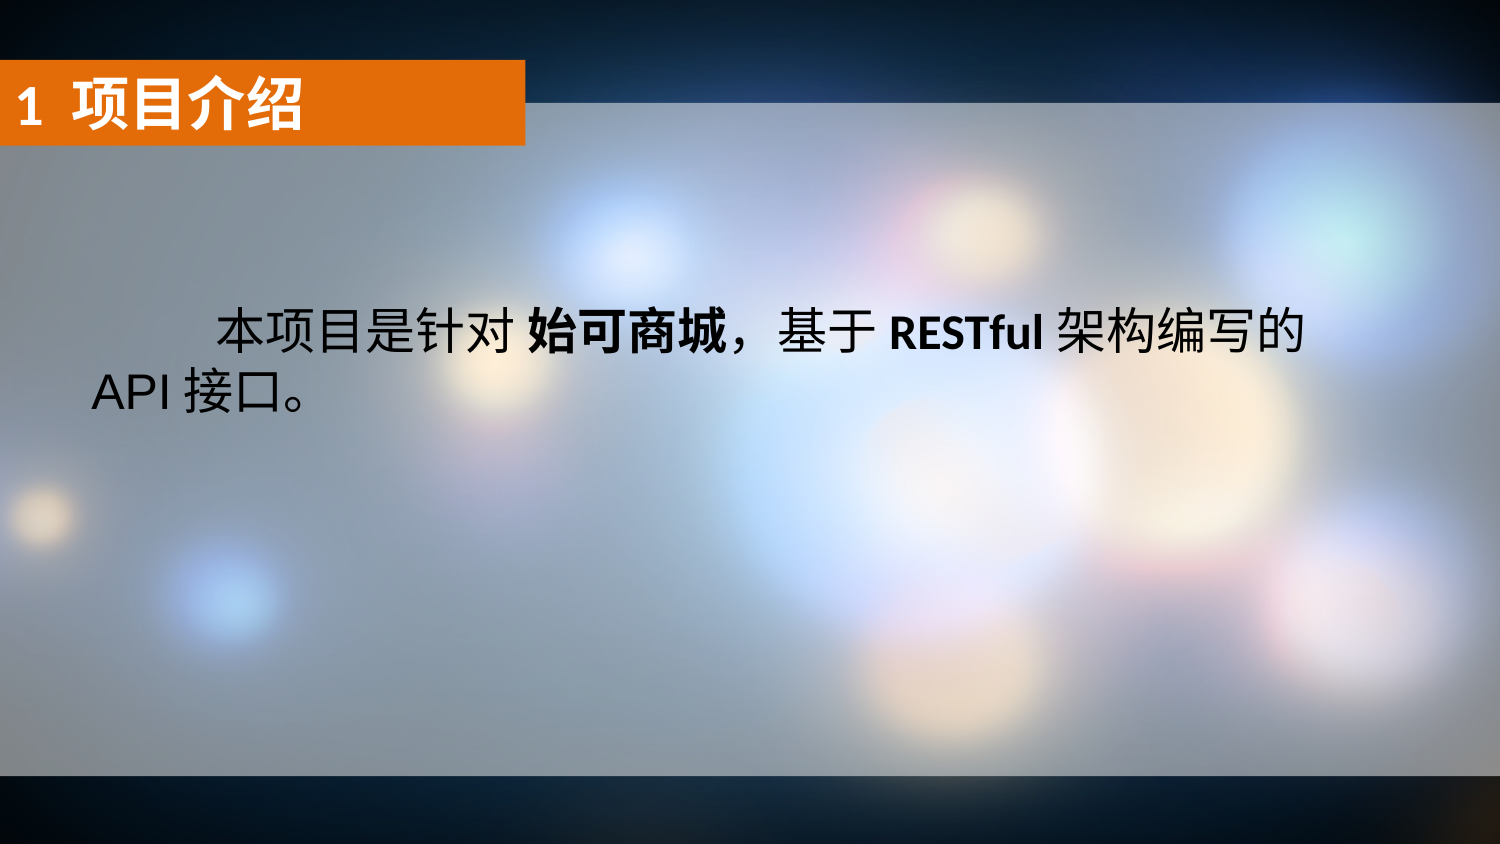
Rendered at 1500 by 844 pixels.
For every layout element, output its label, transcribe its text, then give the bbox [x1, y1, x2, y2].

text_box 1 项目介绍 [0, 59, 526, 145]
text_box [0, 102, 1500, 777]
picture [0, 777, 1500, 844]
picture [0, 0, 1500, 102]
text_box 本项目是针对 始可商城，基于RESTful架构编写的API接口。 [76, 291, 1353, 487]
